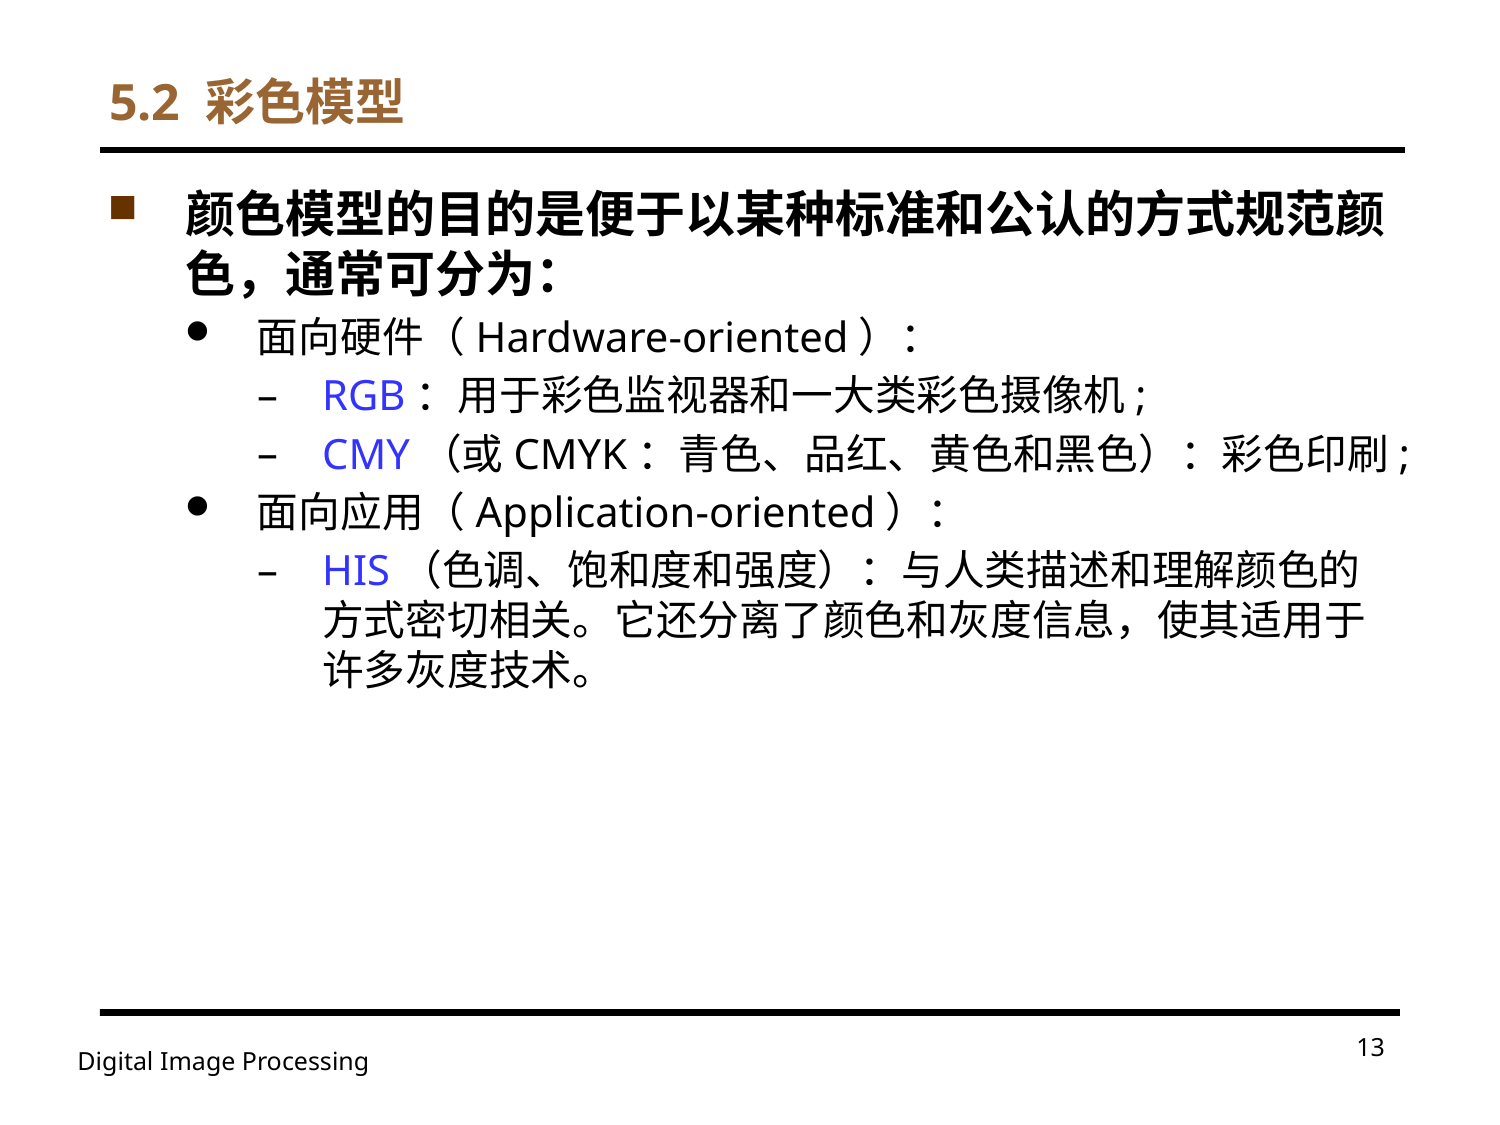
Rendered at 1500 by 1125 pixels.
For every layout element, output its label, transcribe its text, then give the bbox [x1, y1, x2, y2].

slide_number Digital Image Processing [62, 1037, 488, 1116]
slide_number 13 [1074, 1024, 1400, 1103]
title 5.2 彩色模型 [94, 50, 1350, 138]
list 颜色模型的目的是便于以某种标准和公认的方式规范颜色，通常可分为： 面向硬件（Hardware-oriented）： RGB：用于彩色监视器和一大类彩色摄像机; CMY（或CMYK：青色、品红、黄色和黑色）：彩色印刷; 面向应用（Application-oriented）： HIS（色调、饱和度和强度）：与人类描述和理解颜色的方式密切相关。它还分离了颜色和灰度信息，使其适用于许多灰度技术。 [92, 174, 1406, 988]
